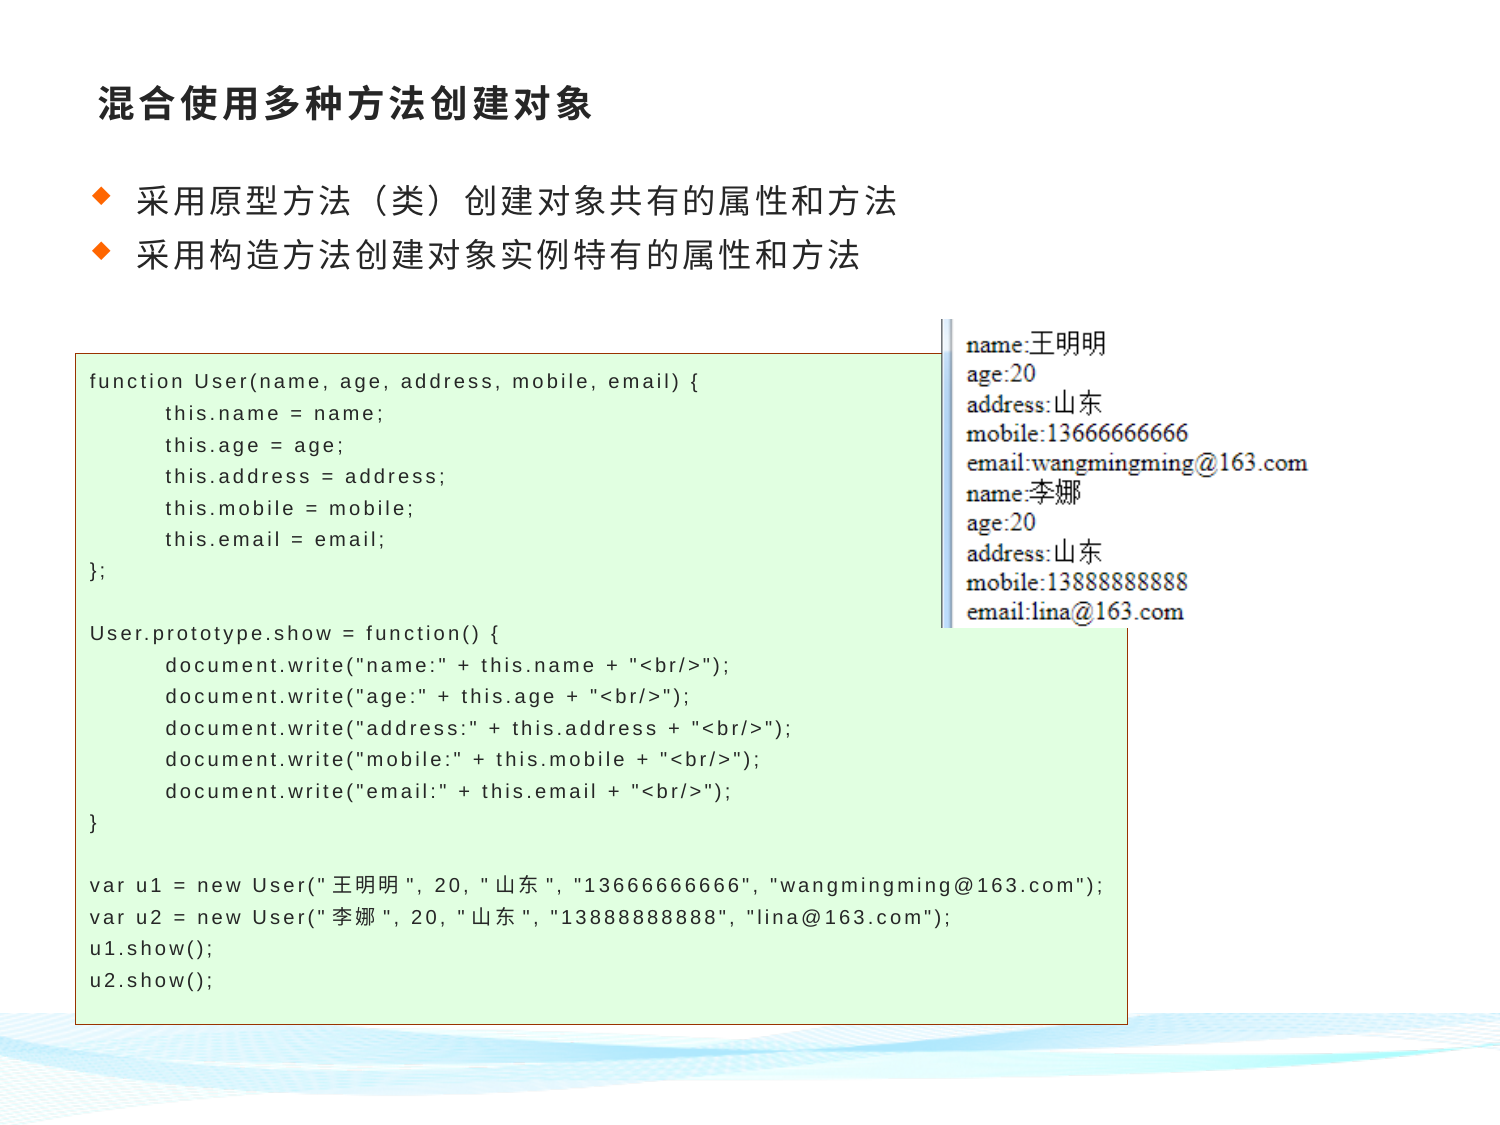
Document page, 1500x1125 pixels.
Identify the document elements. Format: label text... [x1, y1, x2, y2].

picture [0, 1013, 1500, 1125]
text_box function User(name, age, address, mobile, email) { this.name = name; this.age = age; this.address = address; this.mobile = mobile; this.email = email; }; User.prototype.show = function() { document.write("name:" + this.name + "<br/>"); document.write("age:" + this.age + "<br/>"); document.write("address:" + this.address + "<br/>"); document.write("mobile:" + this.mobile + "<br/>"); document.write("email:" + this.email + "<br/>"); } var u1 = new User("王明明", 20, "山东", "13666666666", "wangmingming@163.com"); var u2 = new User("李娜", 20, "山东", "13888888888", "lina@163.com"); u1.show(); u2.show(); [75, 353, 1128, 1025]
picture [941, 319, 1369, 628]
list 采用原型方法（类）创建对象共有的属性和方法 采用构造方法创建对象实例特有的属性和方法 [75, 164, 1425, 818]
title 混合使用多种方法创建对象 [82, 72, 1418, 146]
slide_number [1059, 1041, 1392, 1094]
